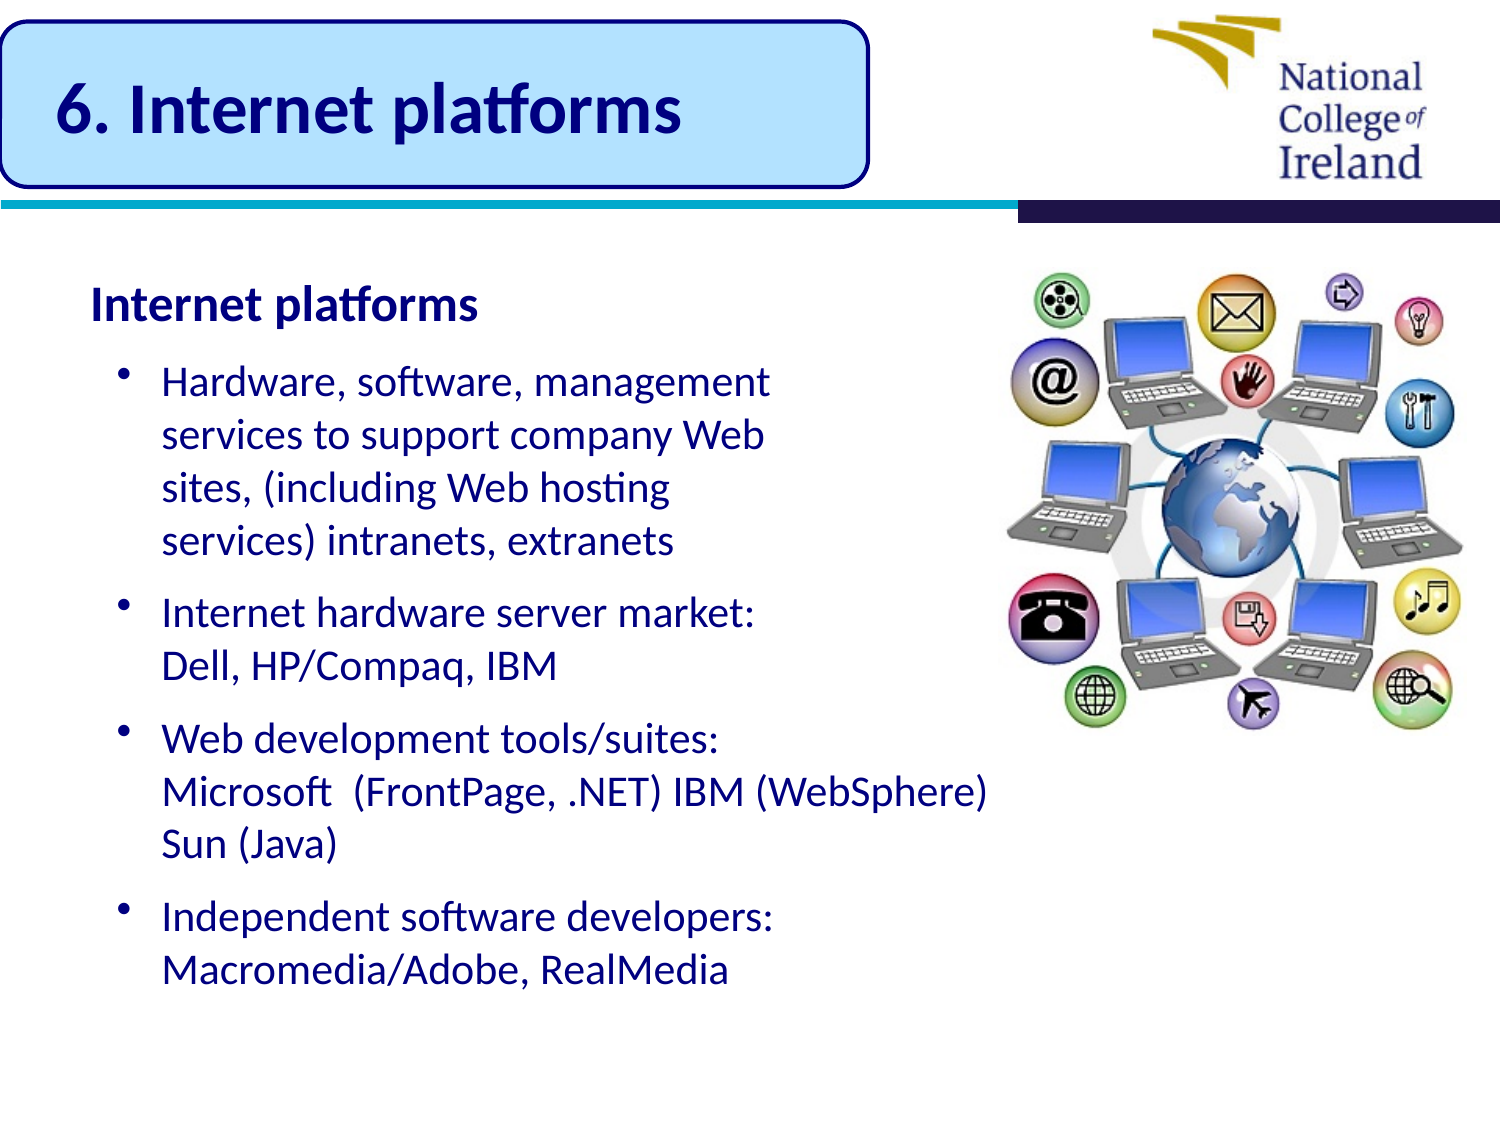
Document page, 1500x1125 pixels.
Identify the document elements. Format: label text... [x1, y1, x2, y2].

text_box [0, 19, 871, 190]
list Internet platforms Hardware, software, management services to support company Web sites, (including Web hosting services) intranets, extranets Internet hardware server market: Dell, HP/Compaq, IBM Web development tools/suites: Microsoft (FrontPage, .NET) IBM (WebSphere) Sun (Java) Independent software developers: Macromedia/Adobe, RealMedia [75, 262, 1425, 1005]
text_box 6. Internet platforms [41, 61, 1304, 148]
picture [997, 266, 1468, 737]
